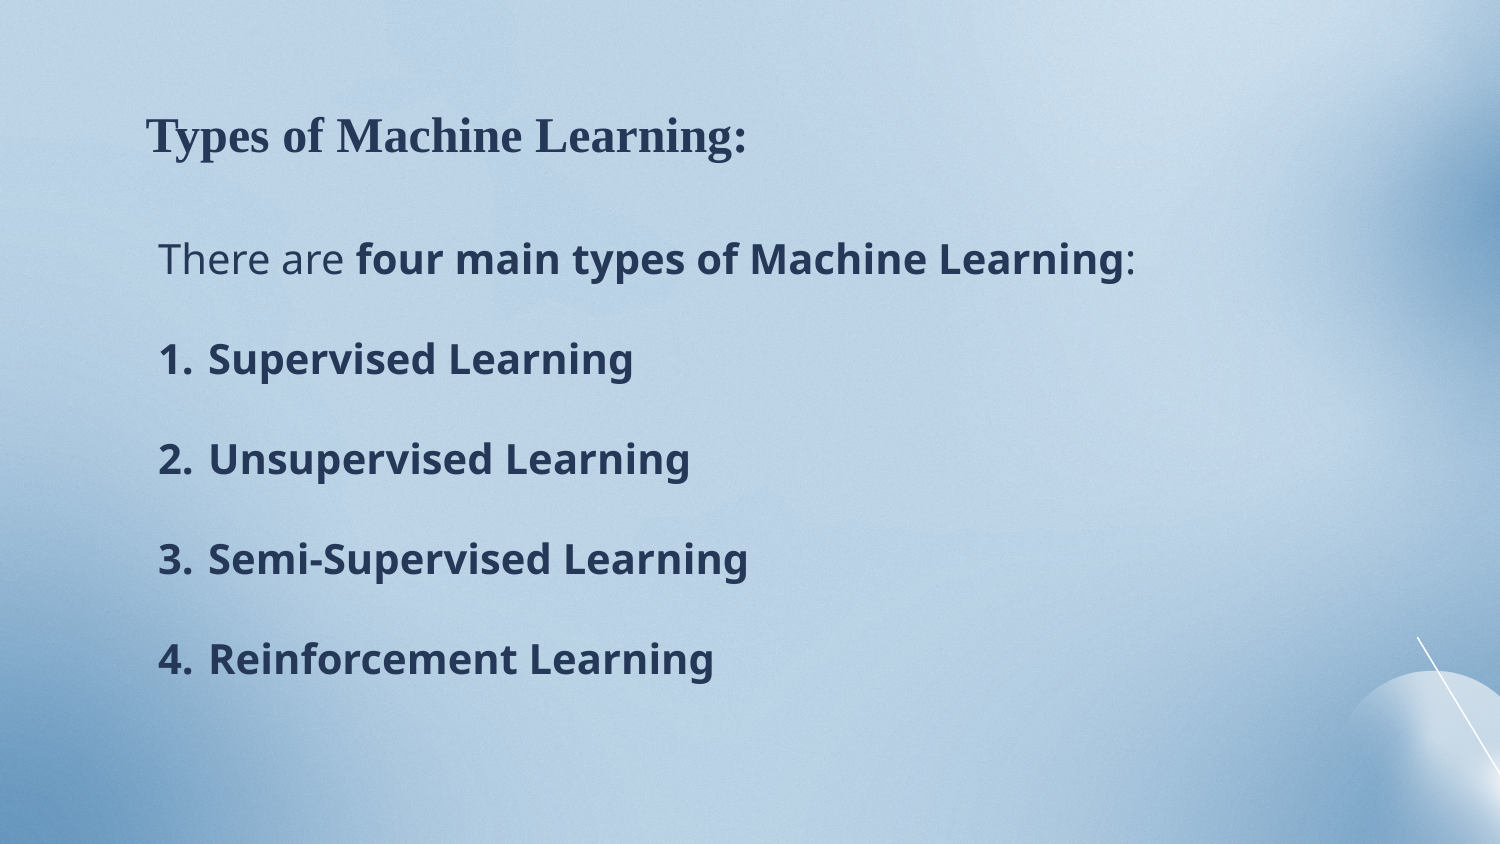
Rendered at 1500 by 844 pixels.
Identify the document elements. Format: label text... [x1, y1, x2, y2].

picture [0, 0, 1500, 844]
list There are four main types of Machine Learning: Supervised Learning Unsupervised Learning Semi-Supervised Learning Reinforcement Learning [118, 217, 1382, 776]
title Types of Machine Learning: [130, 87, 789, 182]
